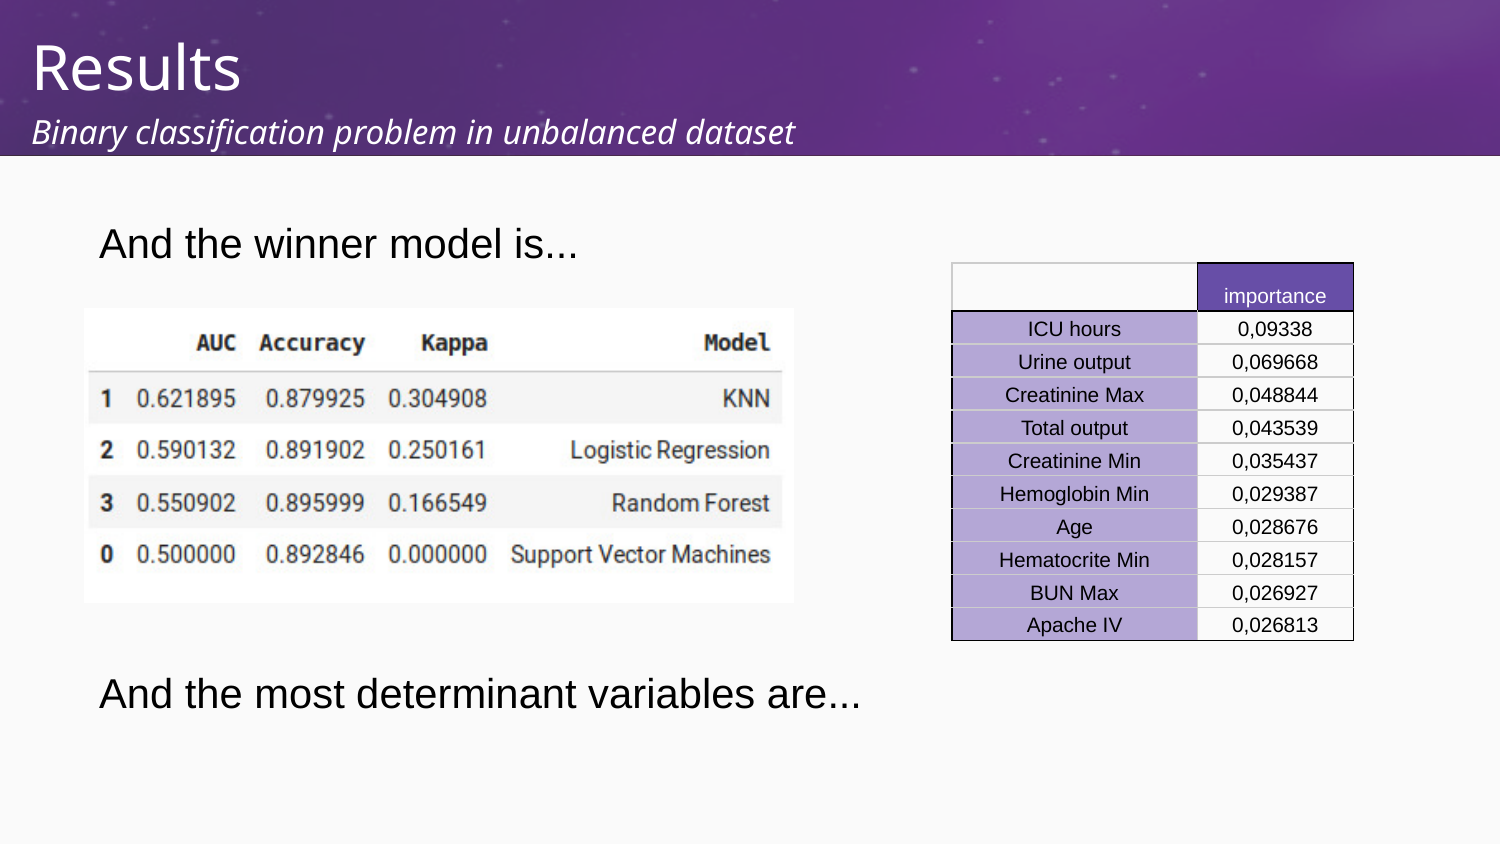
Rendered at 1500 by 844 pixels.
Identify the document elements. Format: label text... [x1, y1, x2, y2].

picture [83, 307, 794, 603]
table_cell 0,028157 [1198, 542, 1353, 574]
table_cell 0,028676 [1198, 509, 1353, 541]
table_cell Creatinine Max [953, 378, 1197, 409]
text_box And the winner model is... [84, 201, 762, 306]
table_cell 0,048844 [1198, 378, 1353, 409]
table_cell BUN Max [953, 575, 1197, 607]
table_cell Creatinine Min [953, 444, 1197, 475]
table_cell 0,035437 [1198, 444, 1353, 475]
table_cell 0,043539 [1198, 411, 1353, 442]
table_cell ICU hours [953, 312, 1197, 343]
table_cell Hemoglobin Min [953, 476, 1197, 508]
table_cell Age [953, 509, 1197, 541]
table_cell Apache IV [953, 608, 1197, 640]
table_cell Urine output [953, 345, 1197, 376]
picture [0, 0, 1500, 156]
table_cell 0,026927 [1198, 575, 1353, 607]
table_cell 0,029387 [1198, 476, 1353, 508]
table_cell Total output [953, 411, 1197, 442]
table_cell 0,069668 [1198, 345, 1353, 376]
table_header [953, 264, 1197, 310]
table_cell 0,026813 [1198, 608, 1353, 640]
table_cell Hematocrite Min [953, 542, 1197, 574]
table_cell 0,09338 [1198, 312, 1353, 343]
text_box And the most determinant variables are... [84, 651, 918, 793]
table_header importance [1198, 264, 1353, 310]
